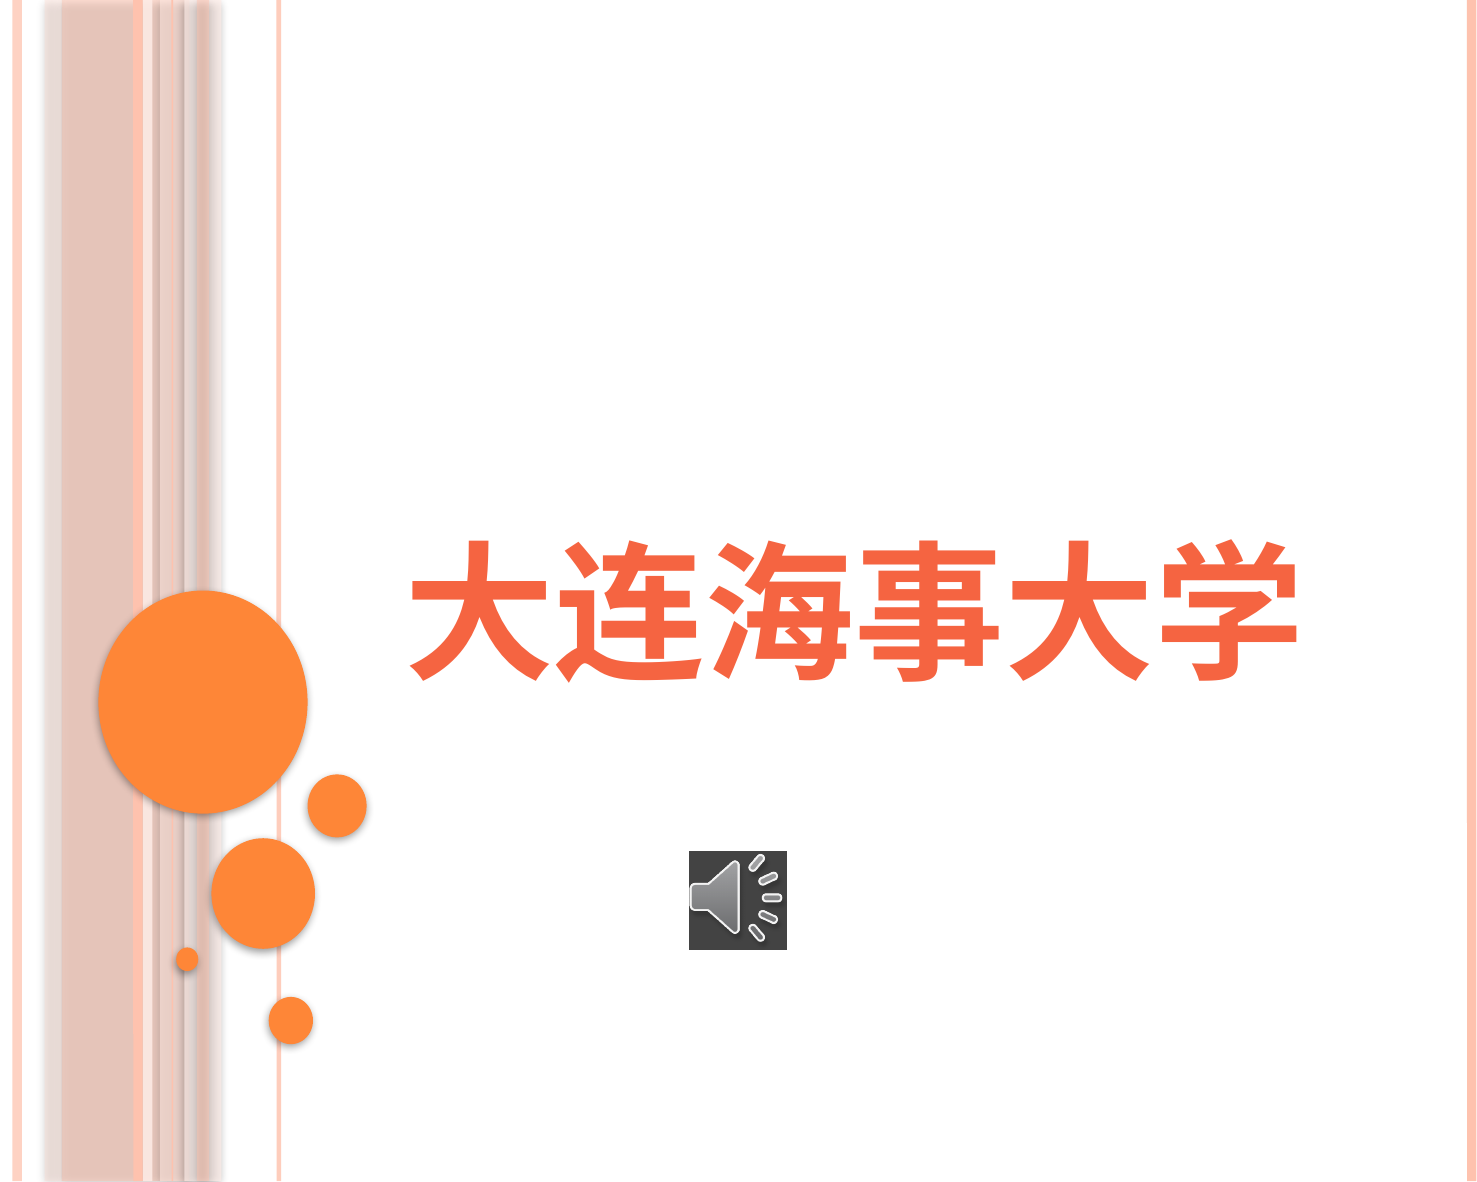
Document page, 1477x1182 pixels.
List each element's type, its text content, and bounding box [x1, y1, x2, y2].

title 大连海事大学 [389, 379, 1387, 707]
picture [687, 849, 789, 951]
